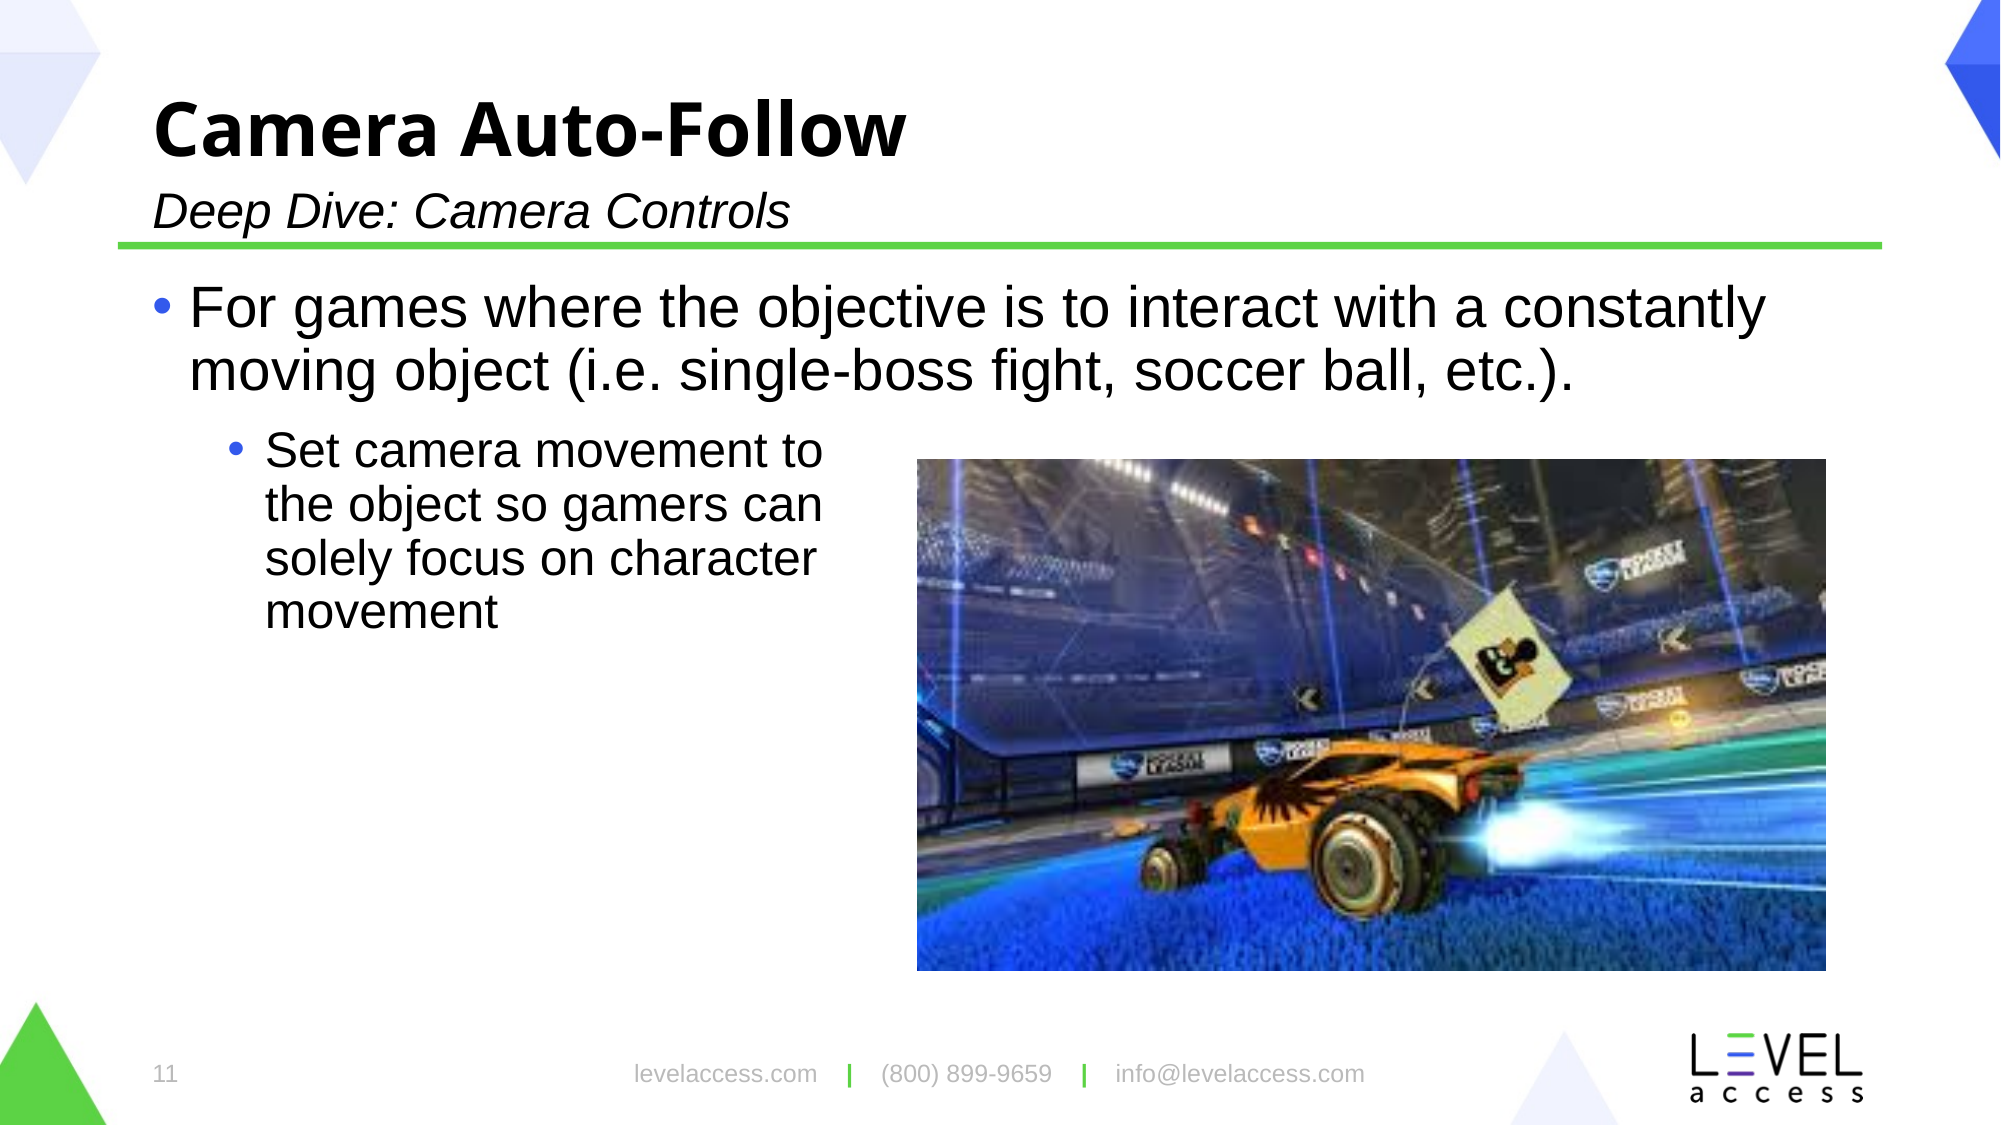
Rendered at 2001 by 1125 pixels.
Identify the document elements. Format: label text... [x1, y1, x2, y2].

subtitle Deep Dive: Camera Controls [137, 181, 1863, 243]
footer levelaccess.com | (800) 899-9659 | info@levelaccess.com [613, 1042, 1386, 1103]
picture [0, 0, 2001, 1125]
slide_number 11 [137, 1042, 588, 1103]
list For games where the objective is to interact with a constantly moving object (i.e. single-boss fight, soccer ball, etc.). Set camera movement to the object so gamers can solely focus on character movement [137, 269, 1863, 1014]
title Camera Auto-Follow [137, 75, 1863, 180]
